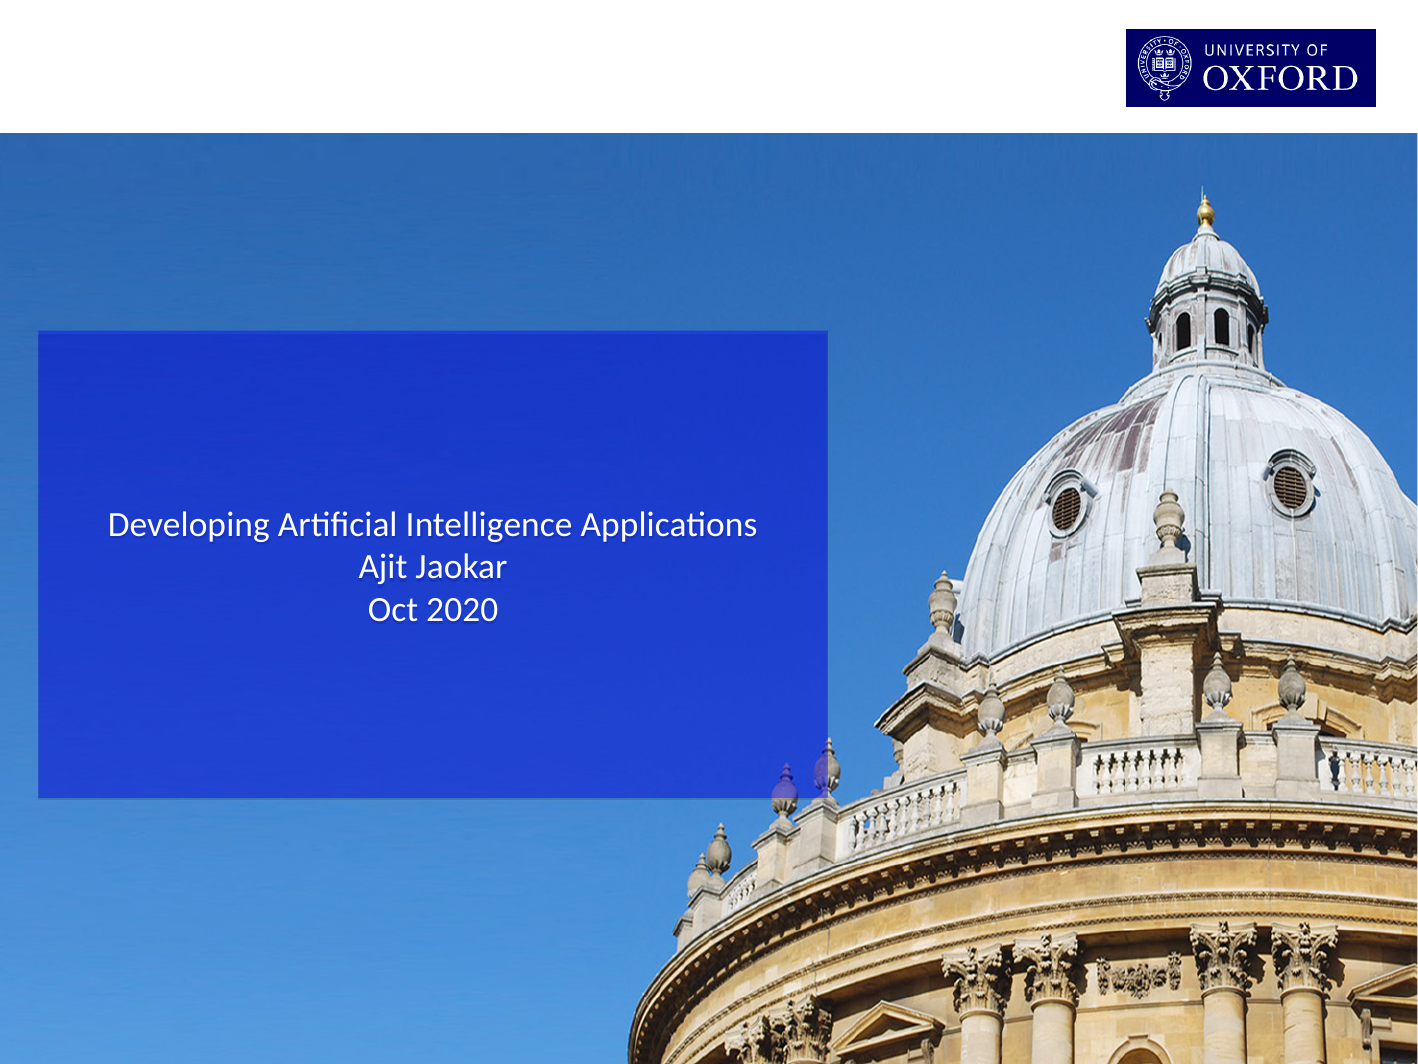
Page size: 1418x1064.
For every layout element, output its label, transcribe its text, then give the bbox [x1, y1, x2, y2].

picture [0, 133, 1418, 1064]
text_box Developing Artificial Intelligence Applications Ajit Jaokar Oct 2020 [38, 330, 828, 798]
picture [1126, 29, 1376, 107]
